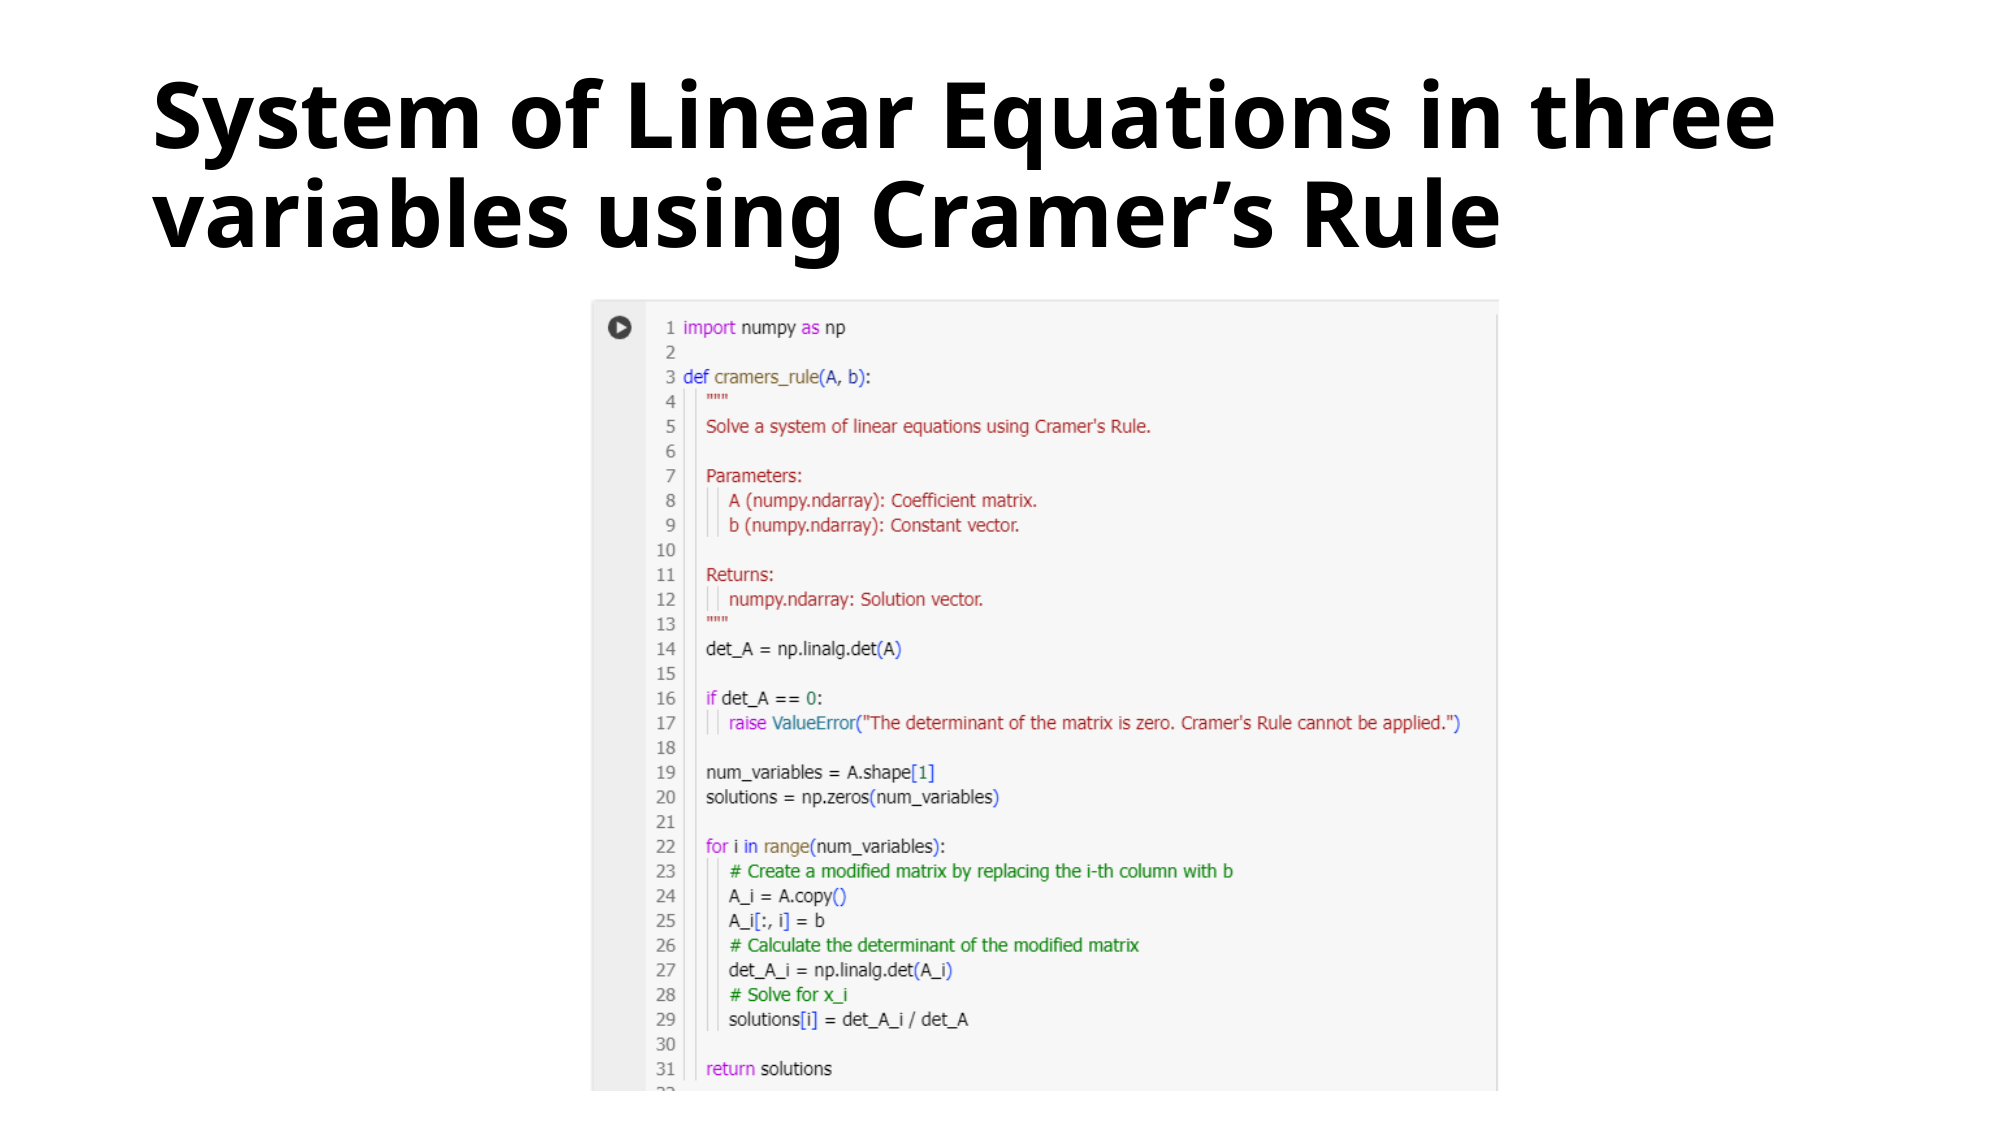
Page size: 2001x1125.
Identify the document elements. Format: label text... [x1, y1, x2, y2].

title System of Linear Equations in three variables using Cramer’s Rule [137, 59, 1863, 278]
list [590, 299, 1499, 1091]
